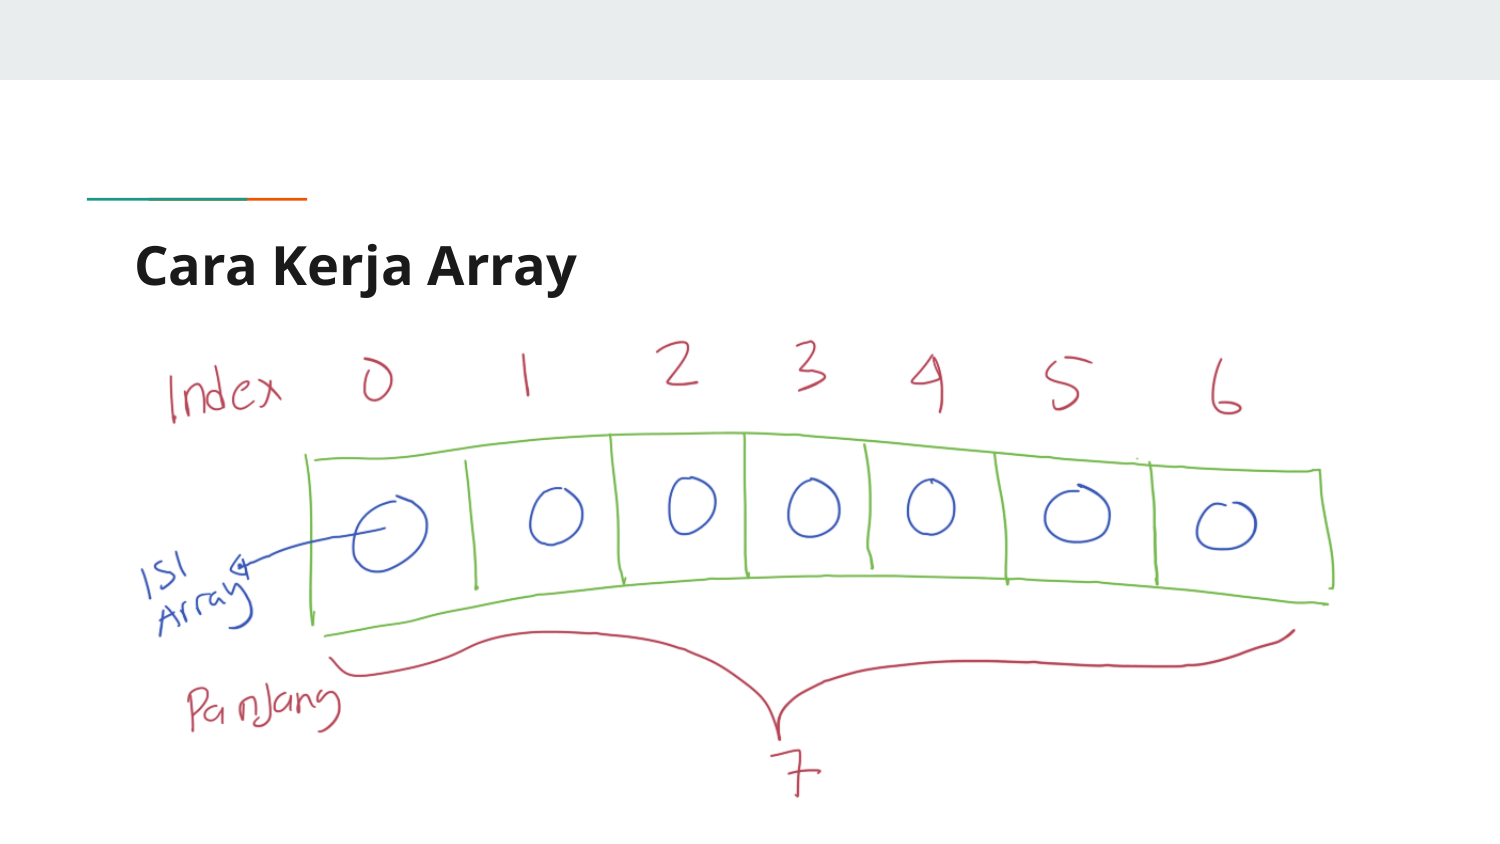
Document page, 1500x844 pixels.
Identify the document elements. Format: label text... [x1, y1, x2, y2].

picture [120, 328, 1380, 819]
title Cara Kerja Array [119, 216, 1381, 305]
